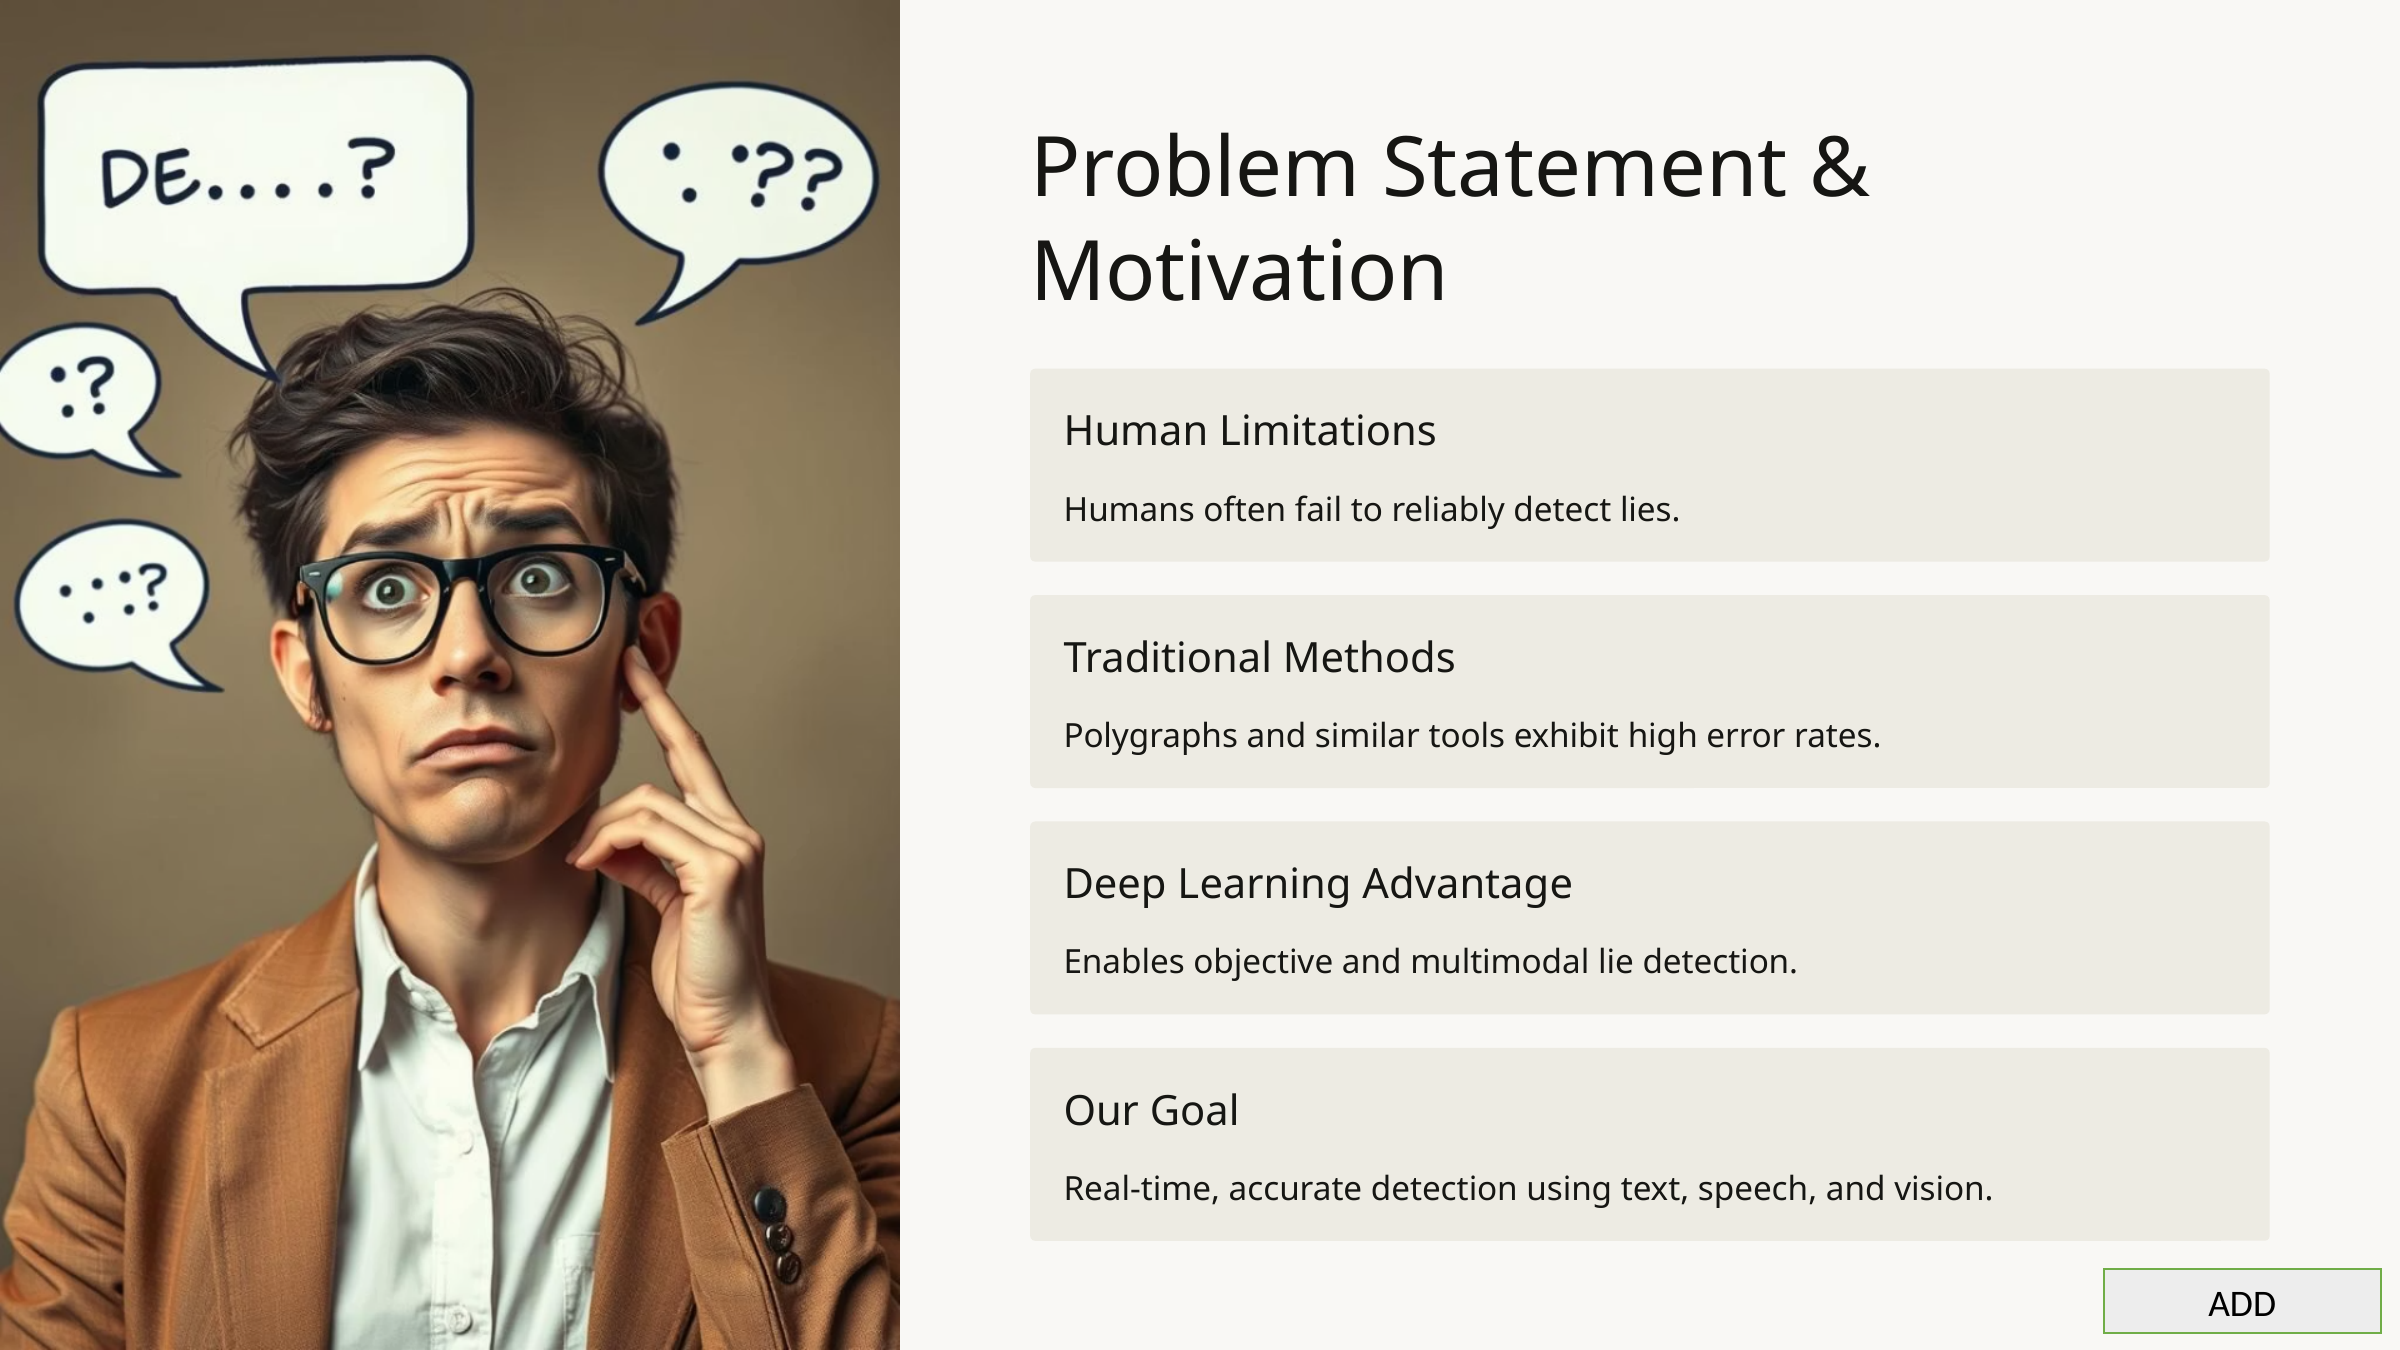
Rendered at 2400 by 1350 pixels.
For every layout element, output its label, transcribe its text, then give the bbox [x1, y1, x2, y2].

text_box [1030, 595, 2270, 789]
text_box [1030, 368, 2270, 562]
text_box Real-time, accurate detection using text, speech, and vision. [1063, 1153, 2237, 1208]
picture [2106, 1271, 2389, 1339]
text_box Enables objective and multimodal lie detection. [1063, 927, 2237, 981]
text_box Human Limitations [1063, 402, 1483, 455]
text_box Traditional Methods [1063, 628, 1483, 681]
text_box Polygraphs and similar tools exhibit high error rates. [1063, 700, 2237, 755]
picture [0, 0, 900, 1350]
text_box Problem Statement & Motivation [1030, 109, 2270, 319]
text_box [1030, 821, 2270, 1015]
text_box [1030, 1047, 2270, 1241]
text_box Humans often fail to reliably detect lies. [1063, 474, 2237, 529]
text_box Deep Learning Advantage [1063, 854, 1569, 908]
text_box ADD [2103, 1268, 2382, 1334]
text_box Our Goal [1063, 1081, 1483, 1134]
